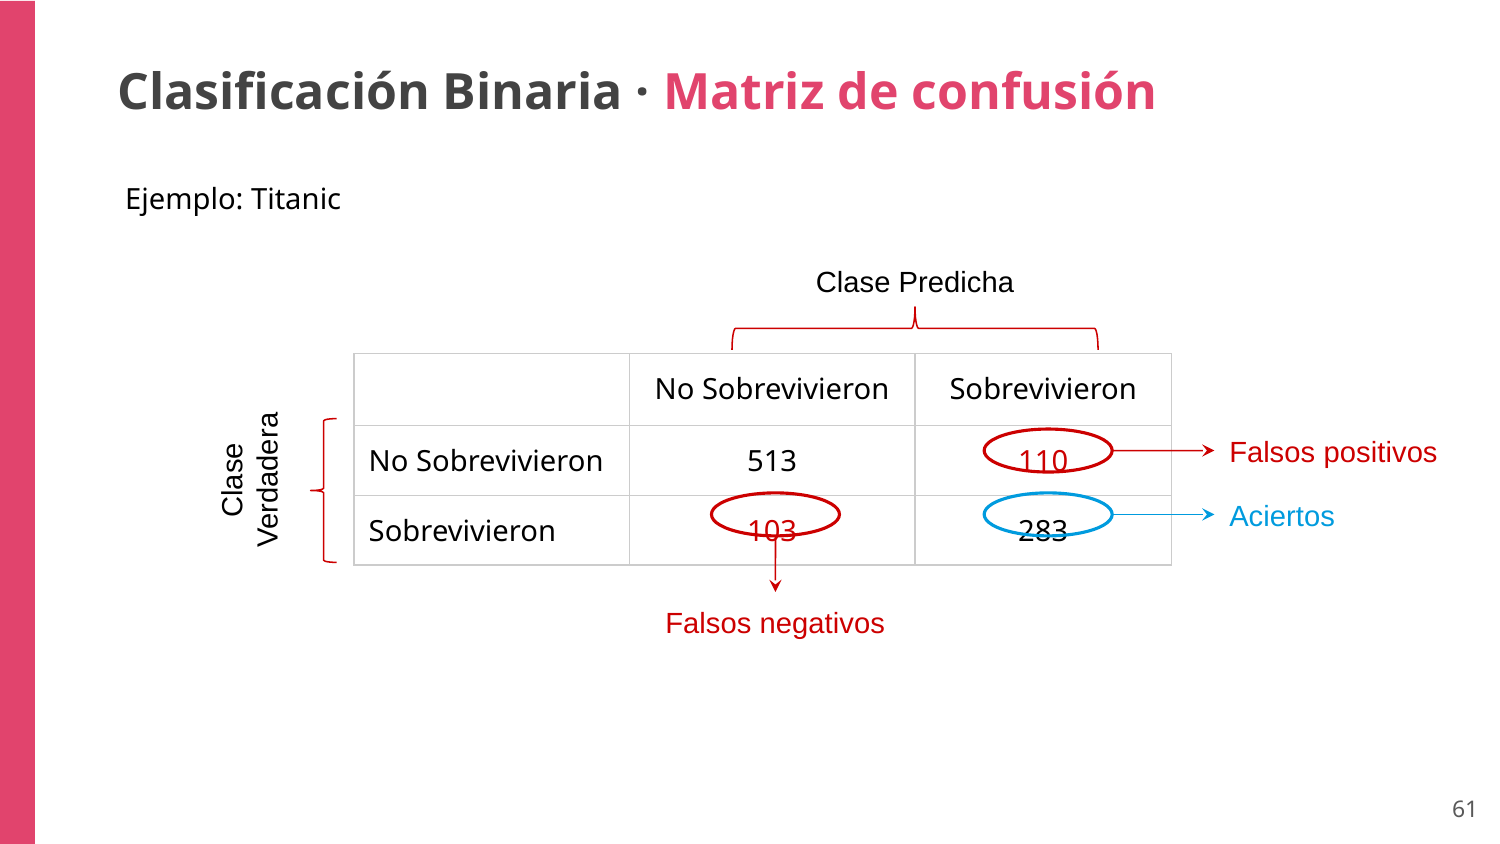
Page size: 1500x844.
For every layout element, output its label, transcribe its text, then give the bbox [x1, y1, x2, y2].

text_box [731, 306, 1099, 350]
text_box [984, 492, 1113, 536]
text_box [310, 418, 337, 563]
text_box Falsos negativos [635, 595, 916, 648]
text_box [984, 429, 1112, 473]
text_box Clase Verdadera [198, 365, 337, 596]
table_cell 513 [630, 426, 914, 495]
text_box [711, 492, 840, 536]
table_header Sobrevivieron [916, 354, 1171, 425]
text_box Ejemplo: Titanic [110, 165, 413, 240]
slide_number ‹#› [1403, 779, 1494, 844]
text_box Clase Predicha [763, 248, 1067, 323]
table_cell 283 [916, 496, 1171, 564]
table_cell 103 [777, 496, 914, 564]
table_header [355, 354, 629, 425]
table_cell No Sobrevivieron [355, 426, 629, 495]
table_cell 110 [916, 426, 1171, 495]
table_cell 103 [630, 496, 774, 564]
table_header No Sobrevivieron [630, 354, 914, 425]
table_cell Sobrevivieron [355, 496, 629, 564]
text_box Falsos positivos [1214, 424, 1494, 477]
text_box Aciertos [1214, 488, 1412, 541]
text_box Clasificación Binaria · Matriz de confusión [102, 44, 1448, 133]
